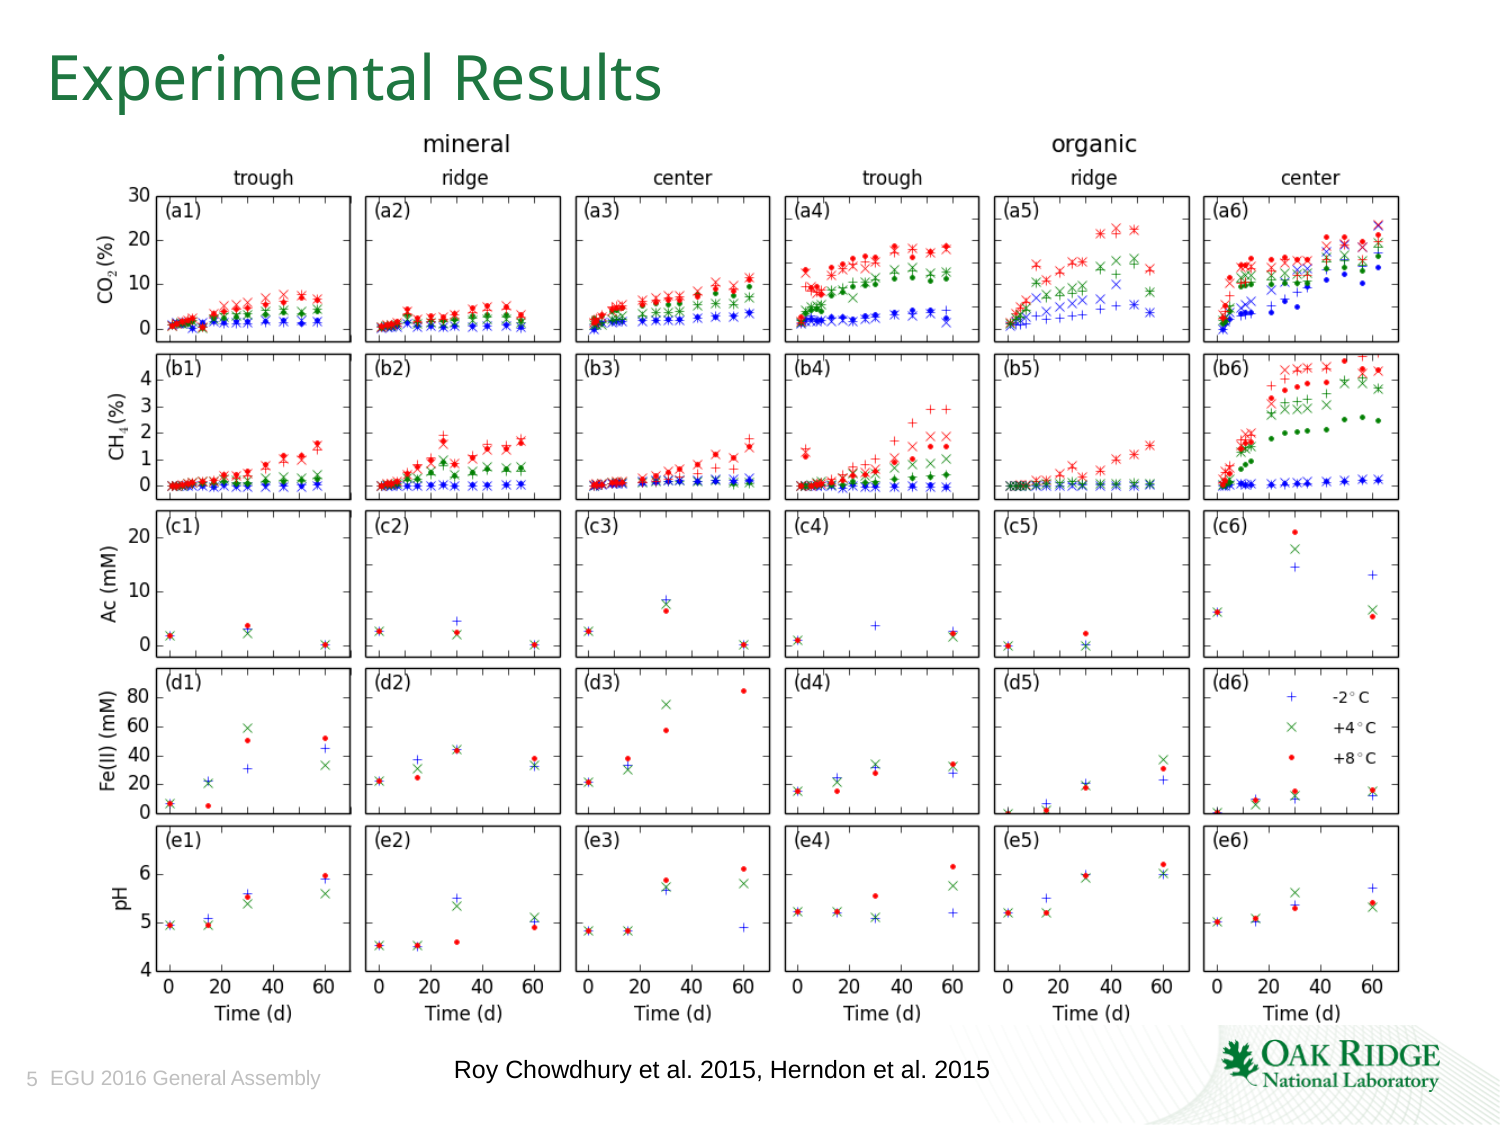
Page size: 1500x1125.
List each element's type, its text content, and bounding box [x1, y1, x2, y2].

text_box Roy Chowdhury et al. 2015, Herndon et al. 2015 [439, 1049, 1007, 1092]
title Experimental Results [31, 41, 1449, 124]
picture [74, 124, 1500, 1125]
